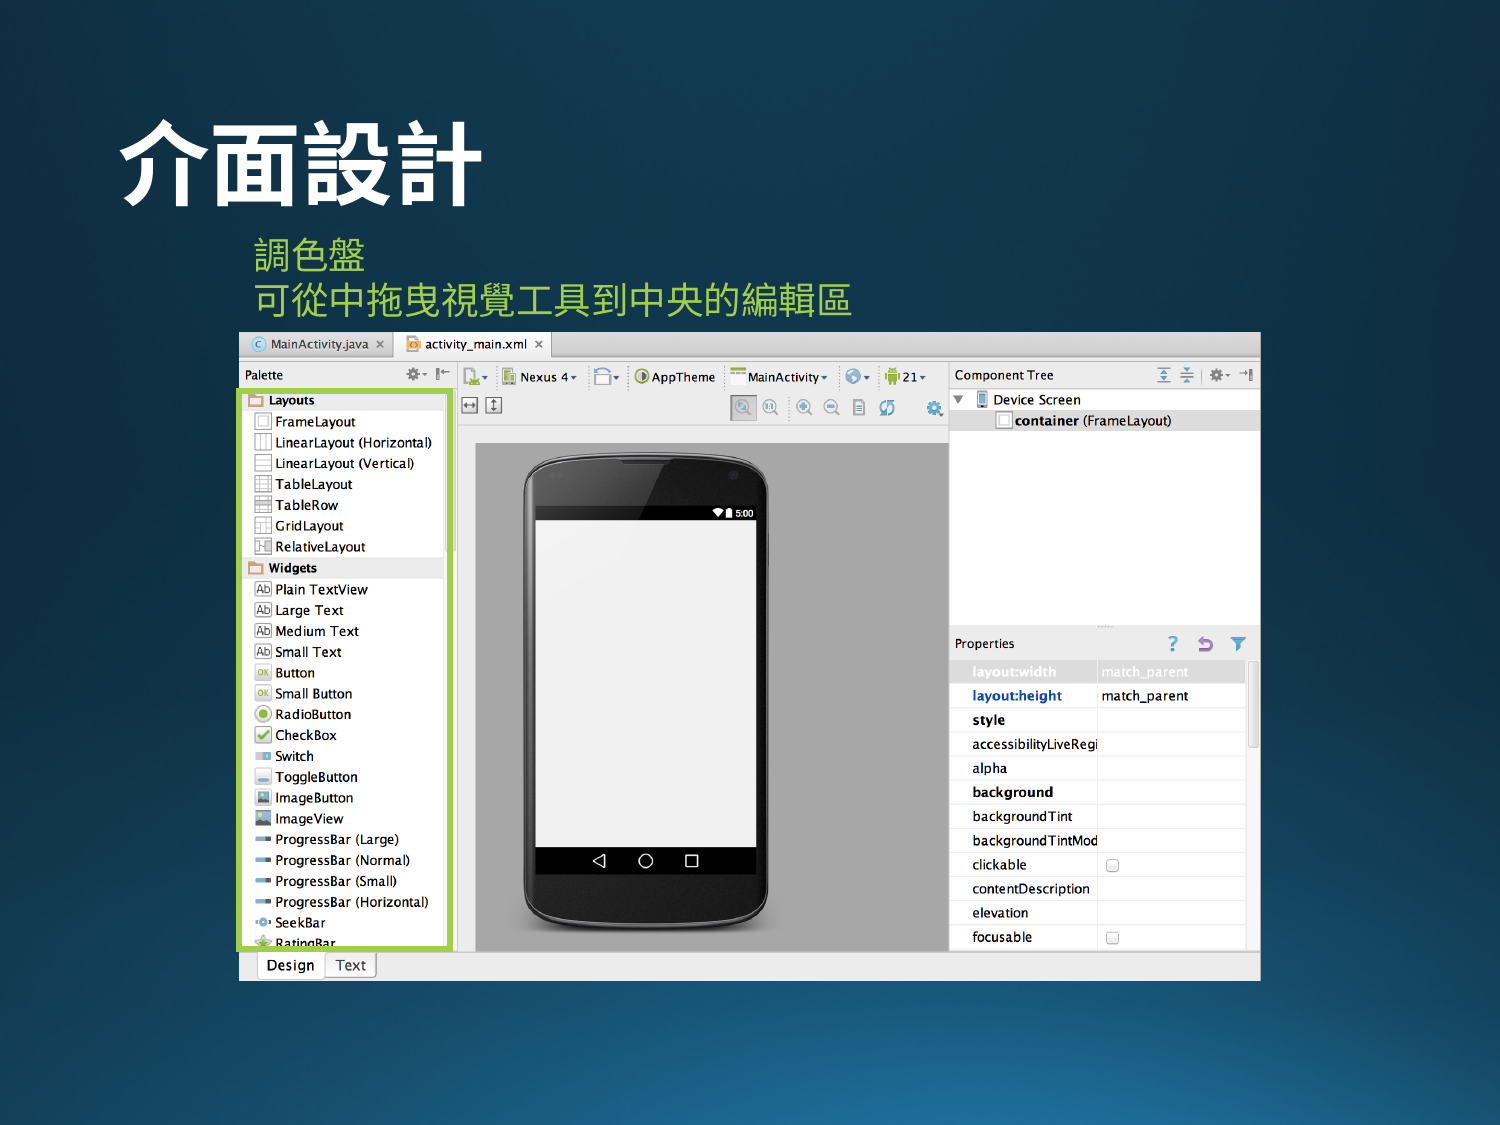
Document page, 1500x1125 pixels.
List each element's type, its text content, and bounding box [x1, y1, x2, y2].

title 介面設計 [103, 59, 1397, 278]
picture [0, 0, 1500, 1125]
text_box 調色盤 可從中拖曳視覺工具到中央的編輯區 [238, 224, 1236, 330]
